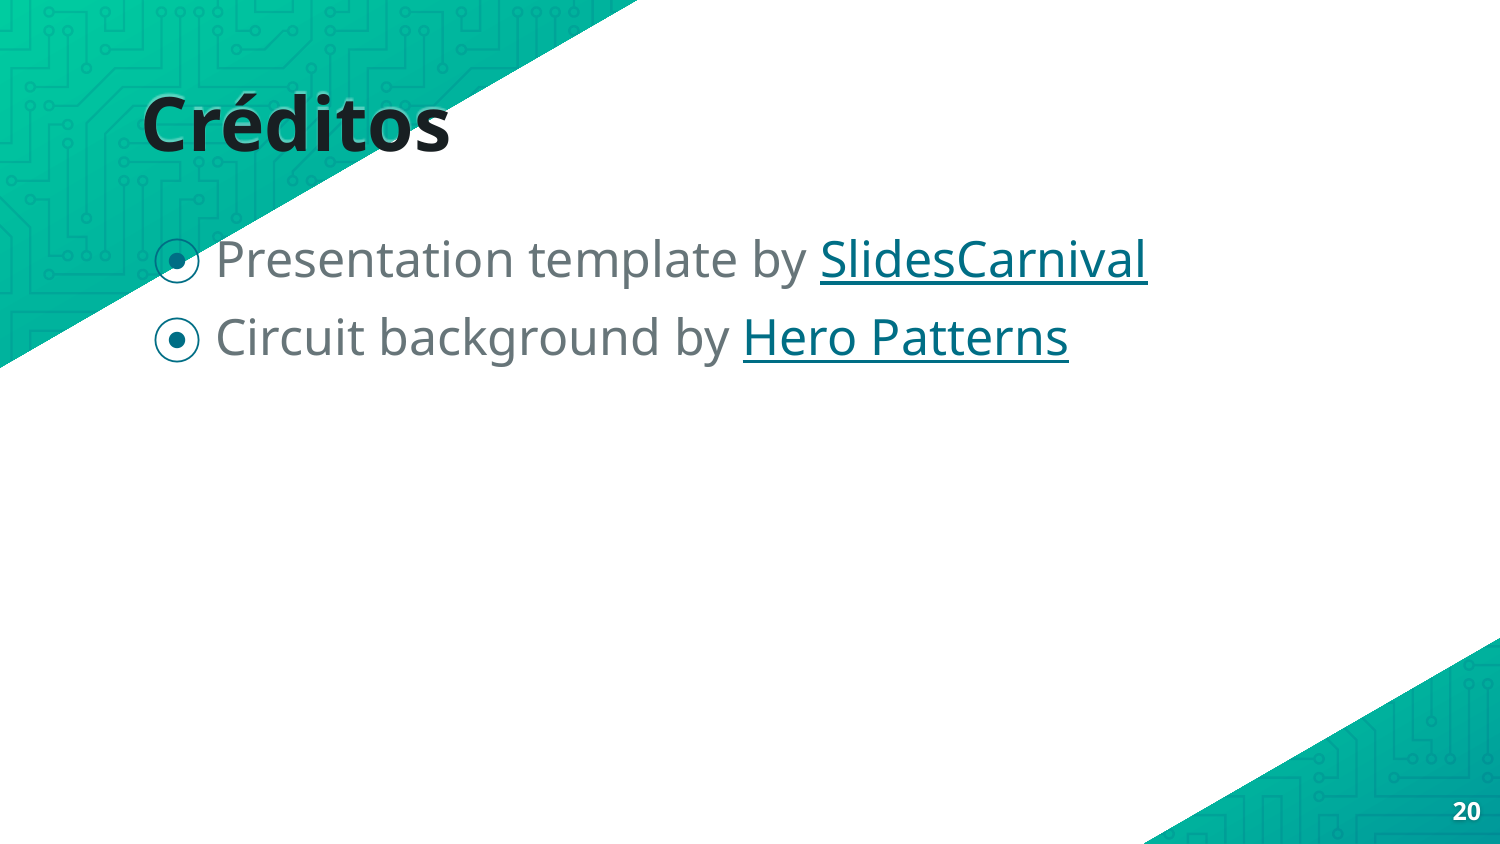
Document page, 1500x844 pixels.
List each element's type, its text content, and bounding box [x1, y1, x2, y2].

title Créditos [140, 87, 1360, 169]
list Presentation template by SlidesCarnival Circuit background by Hero Patterns [140, 217, 1360, 670]
slide_number ‹#› [1391, 779, 1482, 844]
